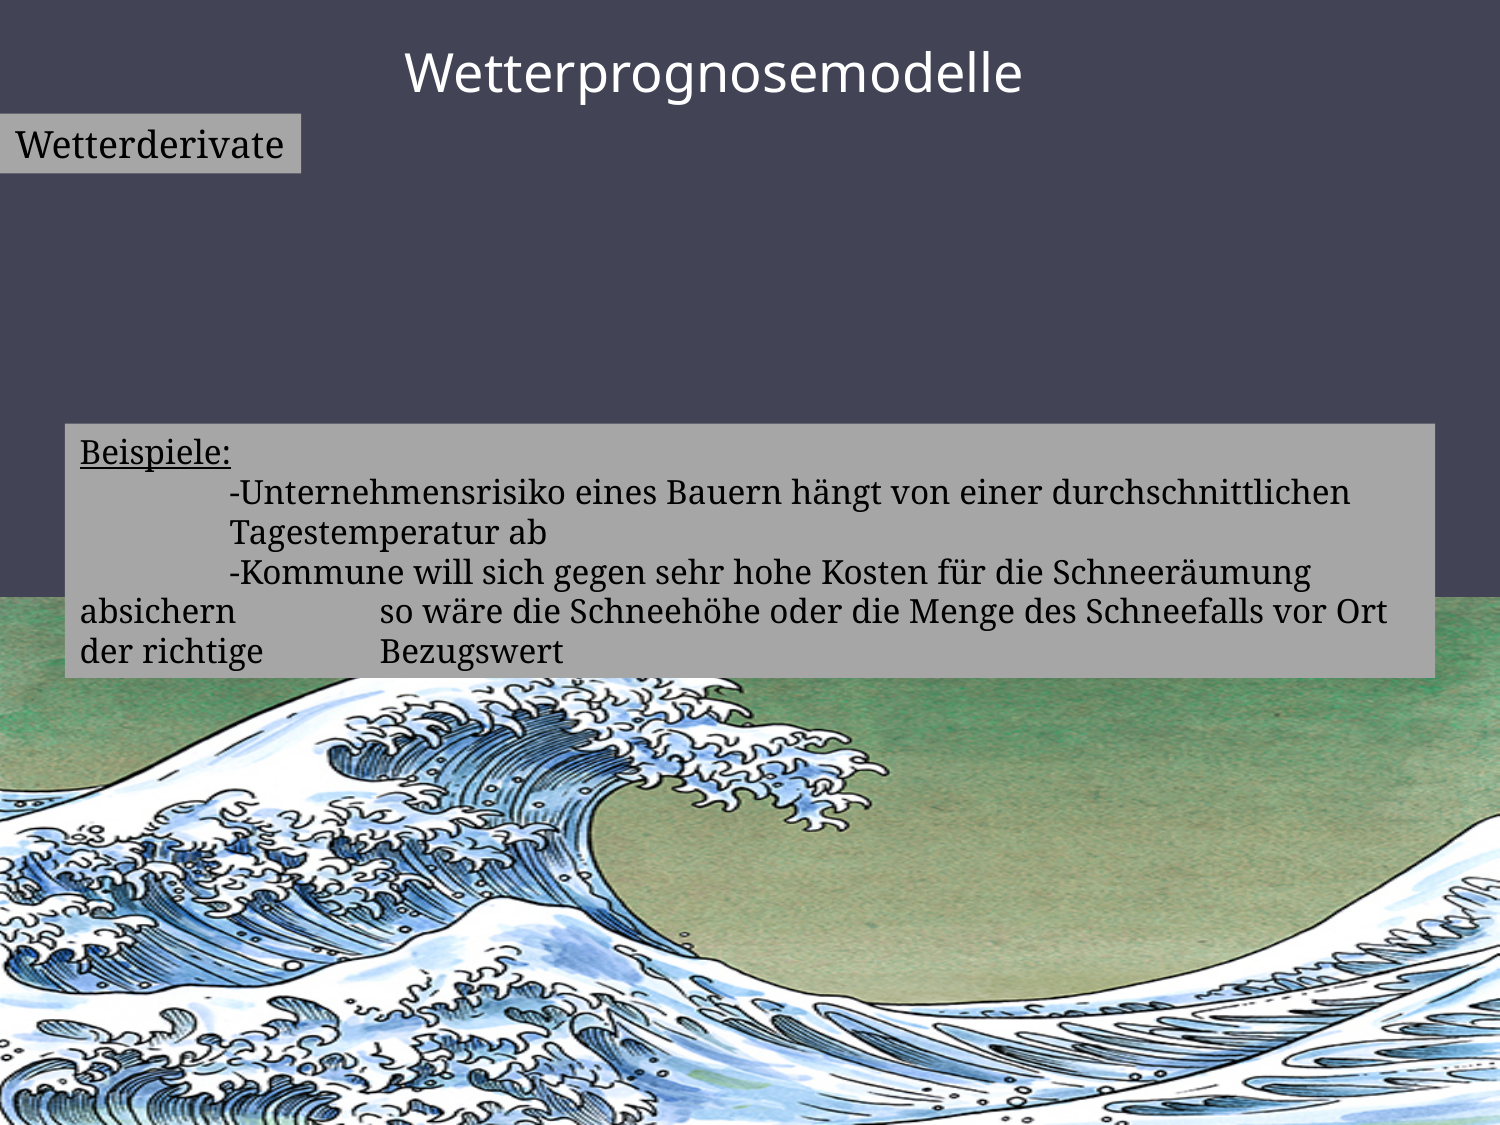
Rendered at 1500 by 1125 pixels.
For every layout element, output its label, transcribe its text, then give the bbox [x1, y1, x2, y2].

picture [0, 597, 1500, 1125]
text_box Wetterderivate [0, 113, 302, 174]
text_box Beispiele: -Unternehmensrisiko eines Bauern hängt von einer durchschnittlichen Tagestemperatur ab -Kommune will sich gegen sehr hohe Kosten für die Schneeräumung absichern so wäre die Schneehöhe oder die Menge des Schneefalls vor Ort der richtige Bezugswert [64, 423, 1436, 594]
title Wetterprognosemodelle [159, 30, 1270, 112]
